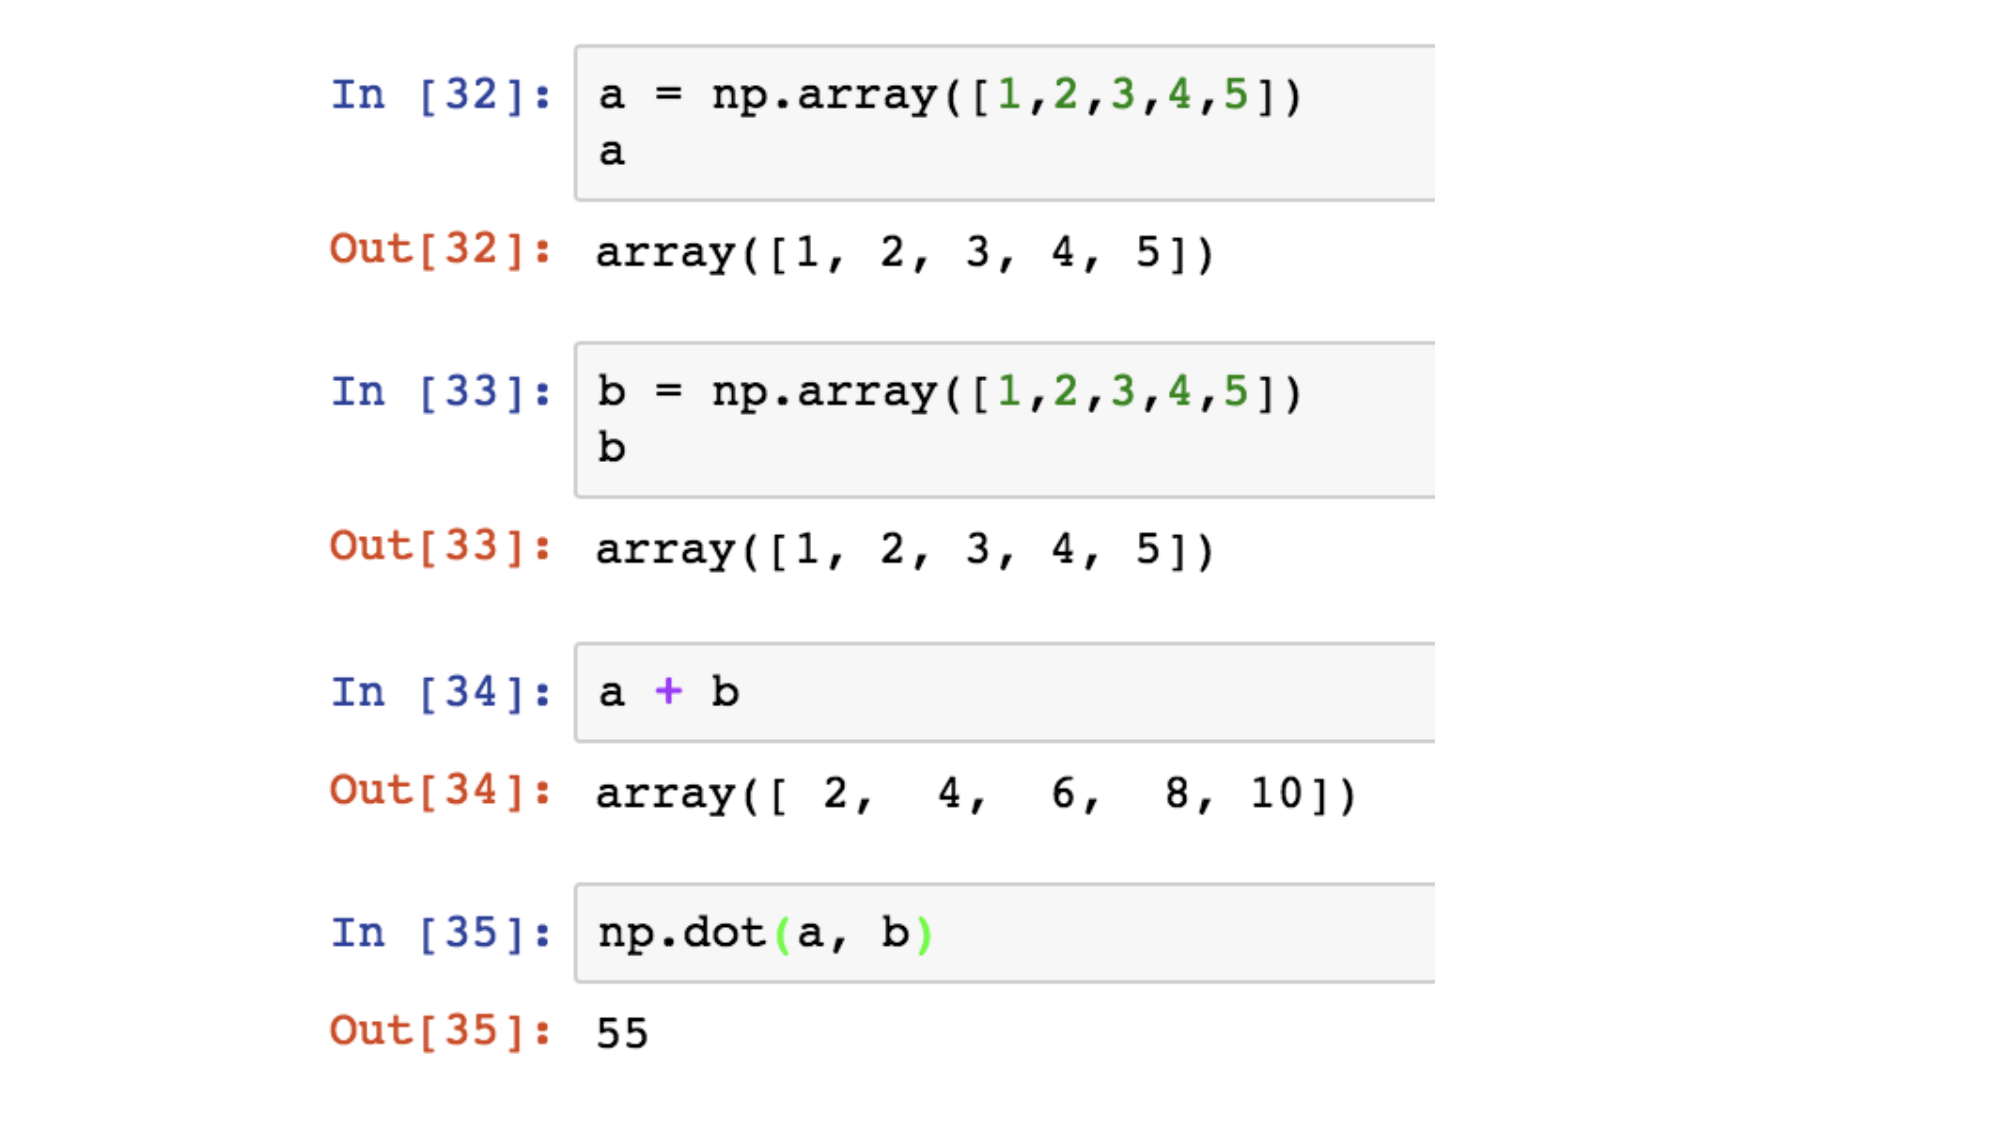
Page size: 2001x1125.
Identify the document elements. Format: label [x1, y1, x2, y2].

picture [296, 22, 1435, 1082]
